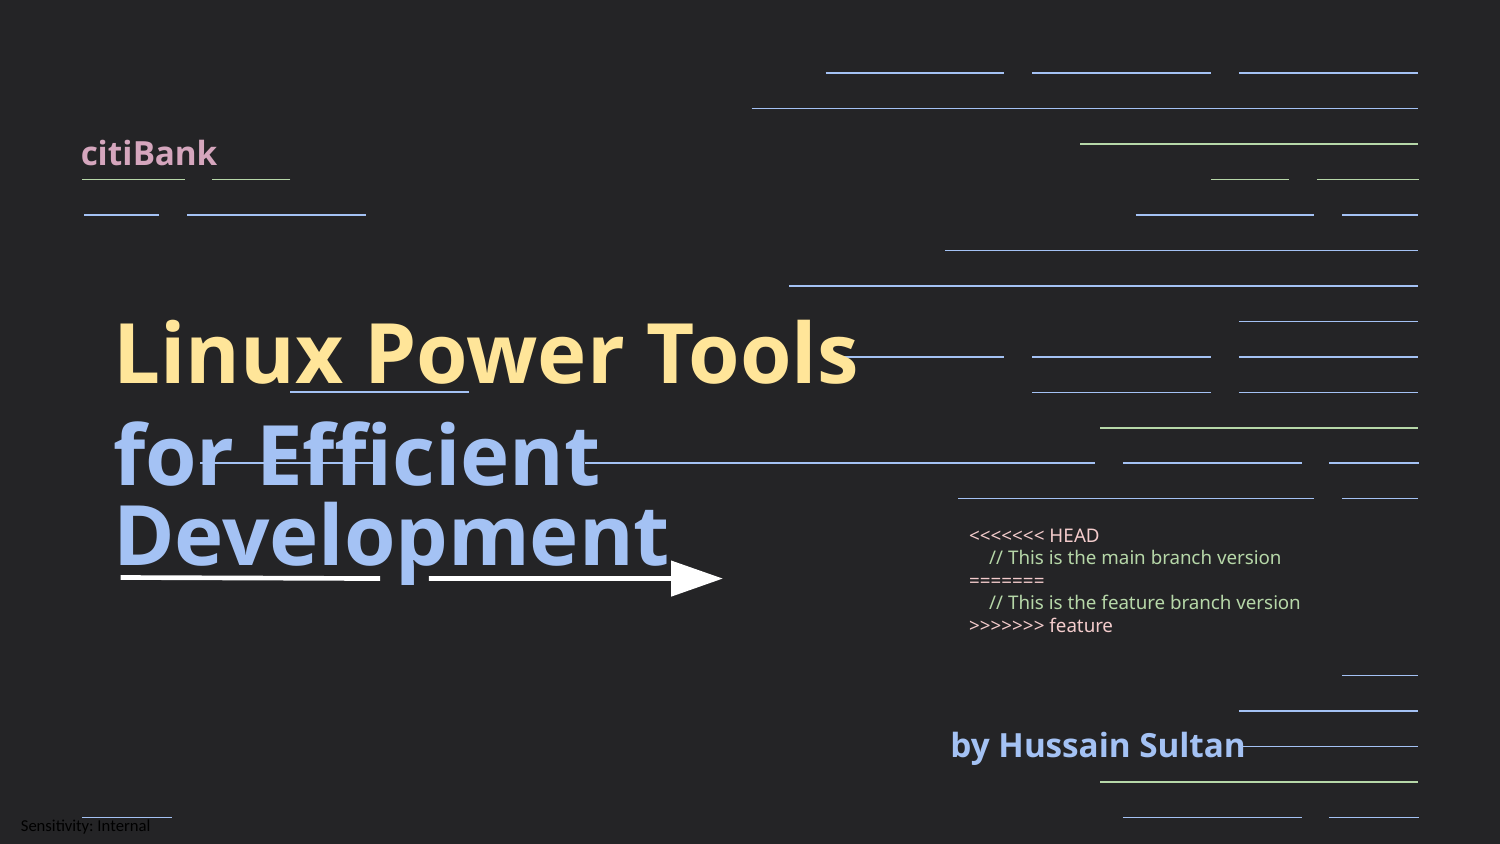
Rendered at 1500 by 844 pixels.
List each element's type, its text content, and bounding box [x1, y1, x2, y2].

text_box citiBank [65, 124, 295, 188]
title Linux Power Tools [98, 307, 902, 415]
title by Hussain Sultan [935, 717, 1287, 780]
subtitle <<<<<<< HEAD // This is the main branch version ======= // This is the feature branch version >>>>>>> feature [954, 523, 1474, 678]
title for Efficient Development [98, 489, 943, 597]
